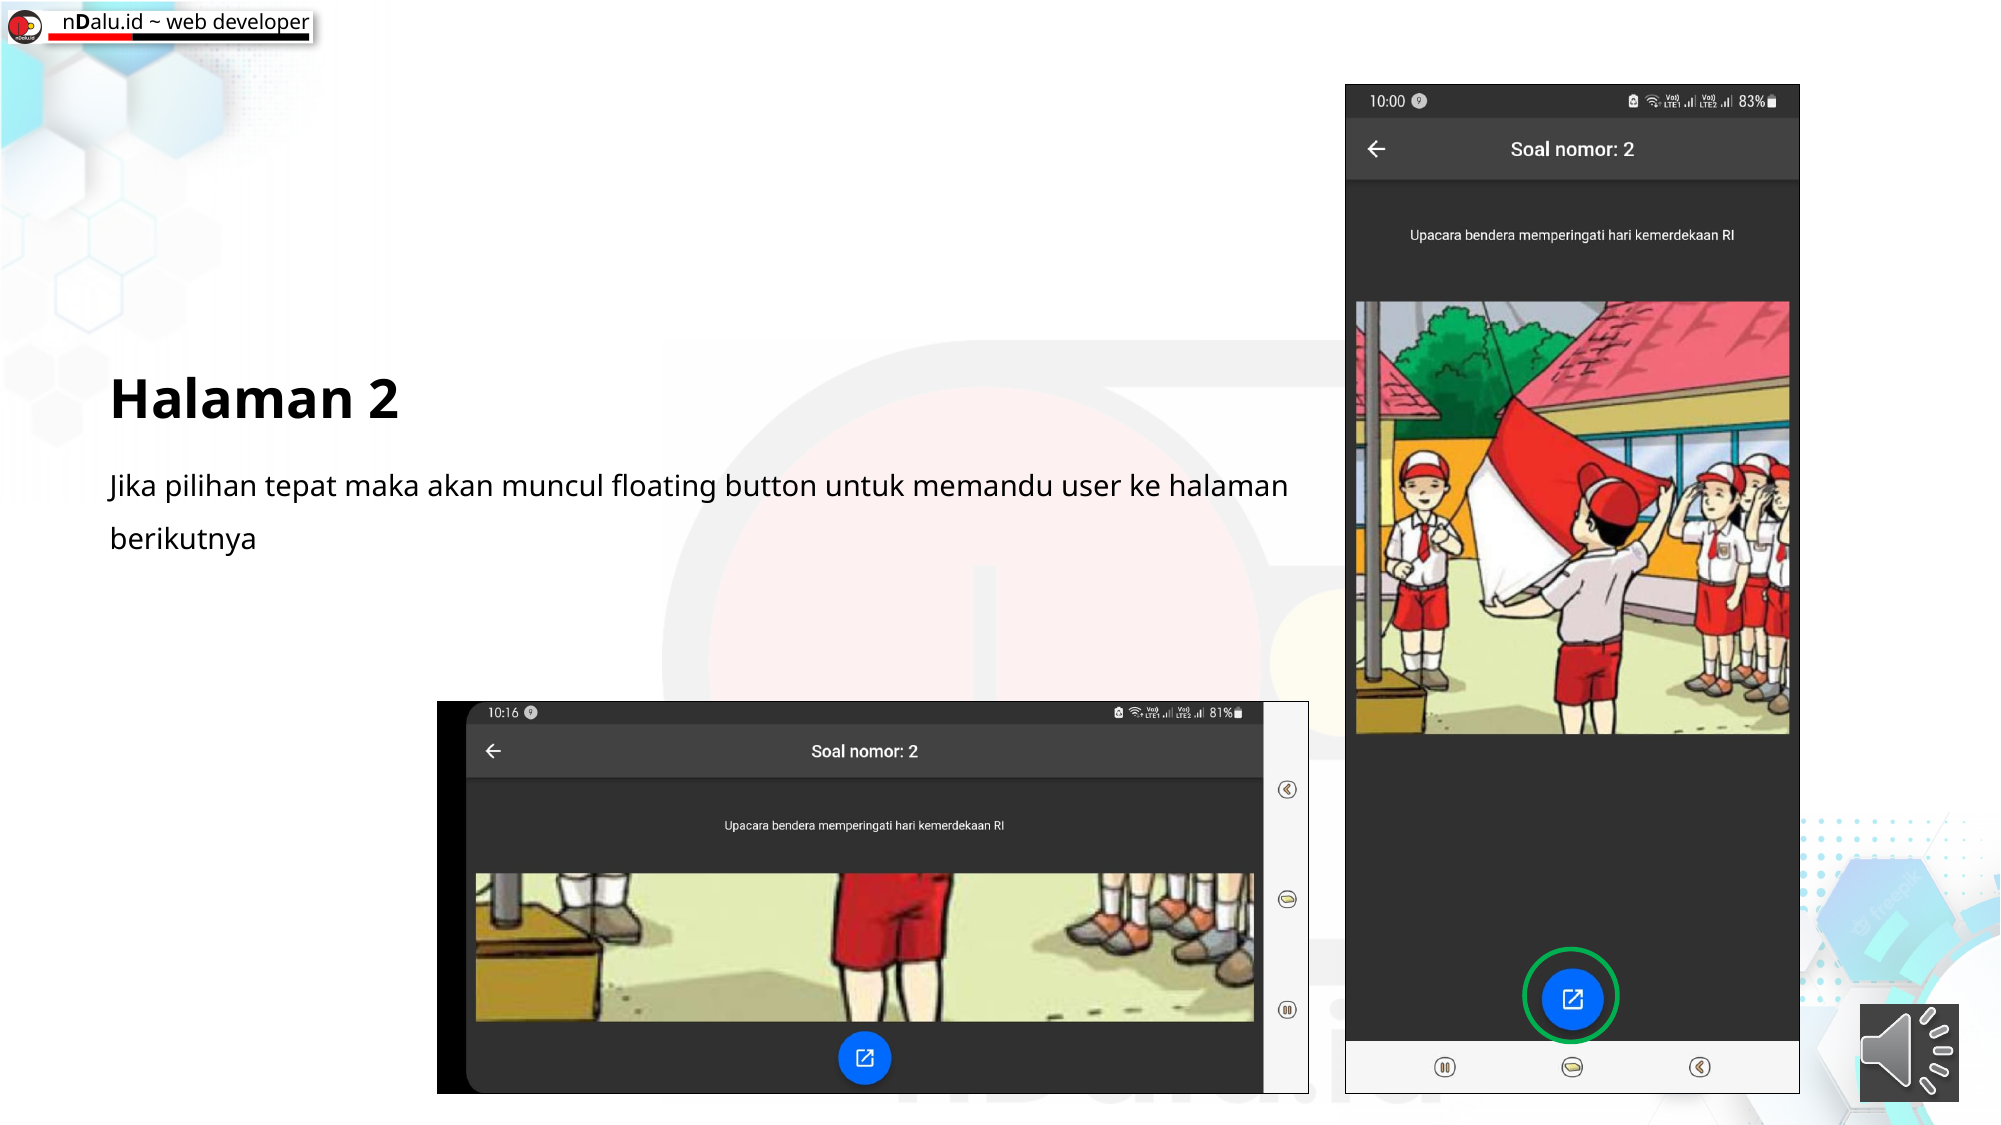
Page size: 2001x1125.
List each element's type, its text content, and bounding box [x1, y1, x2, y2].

picture [1345, 84, 1800, 1094]
picture [1859, 1003, 1960, 1104]
picture [437, 701, 1309, 1094]
picture [8, 10, 42, 44]
text_box Halaman 2 Jika pilihan tepat maka akan muncul floating button untuk memandu user ke halaman berikutnya [94, 323, 1331, 669]
